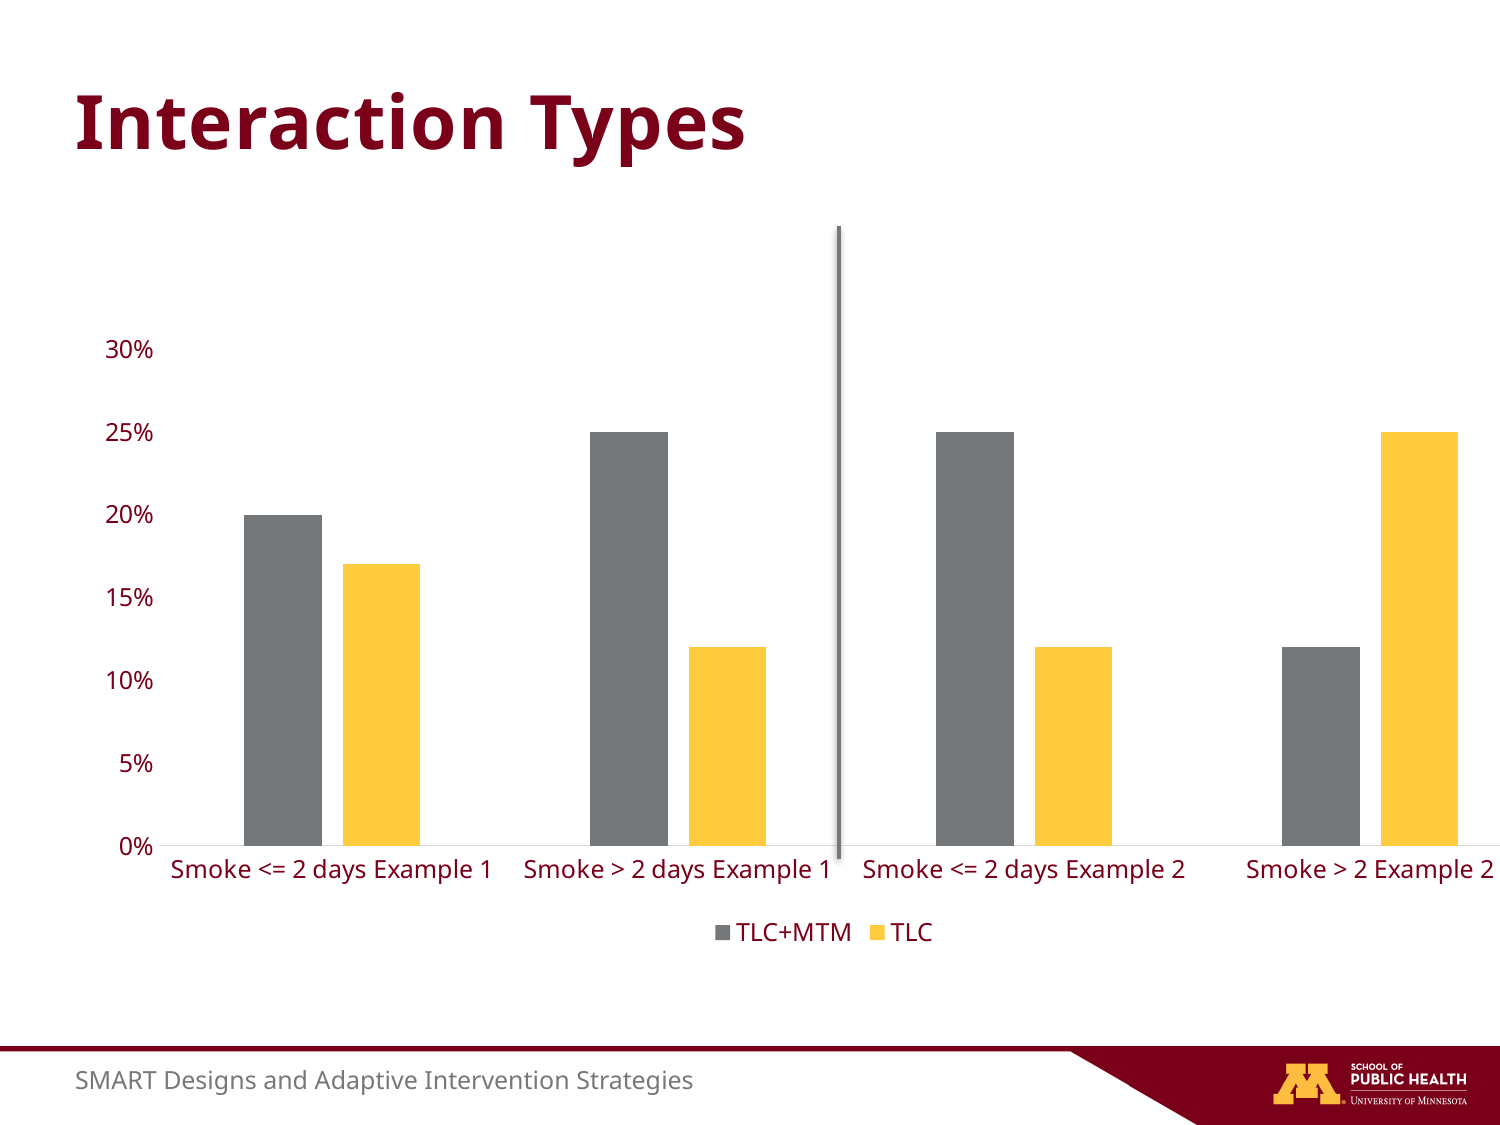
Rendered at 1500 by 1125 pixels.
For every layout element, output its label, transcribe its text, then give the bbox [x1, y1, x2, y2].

chart [74, 318, 1500, 956]
picture [0, 1046, 1500, 1125]
slide_number SMART Designs and Adaptive Intervention Strategies [75, 1064, 1077, 1111]
title Interaction Types [75, 74, 1425, 189]
